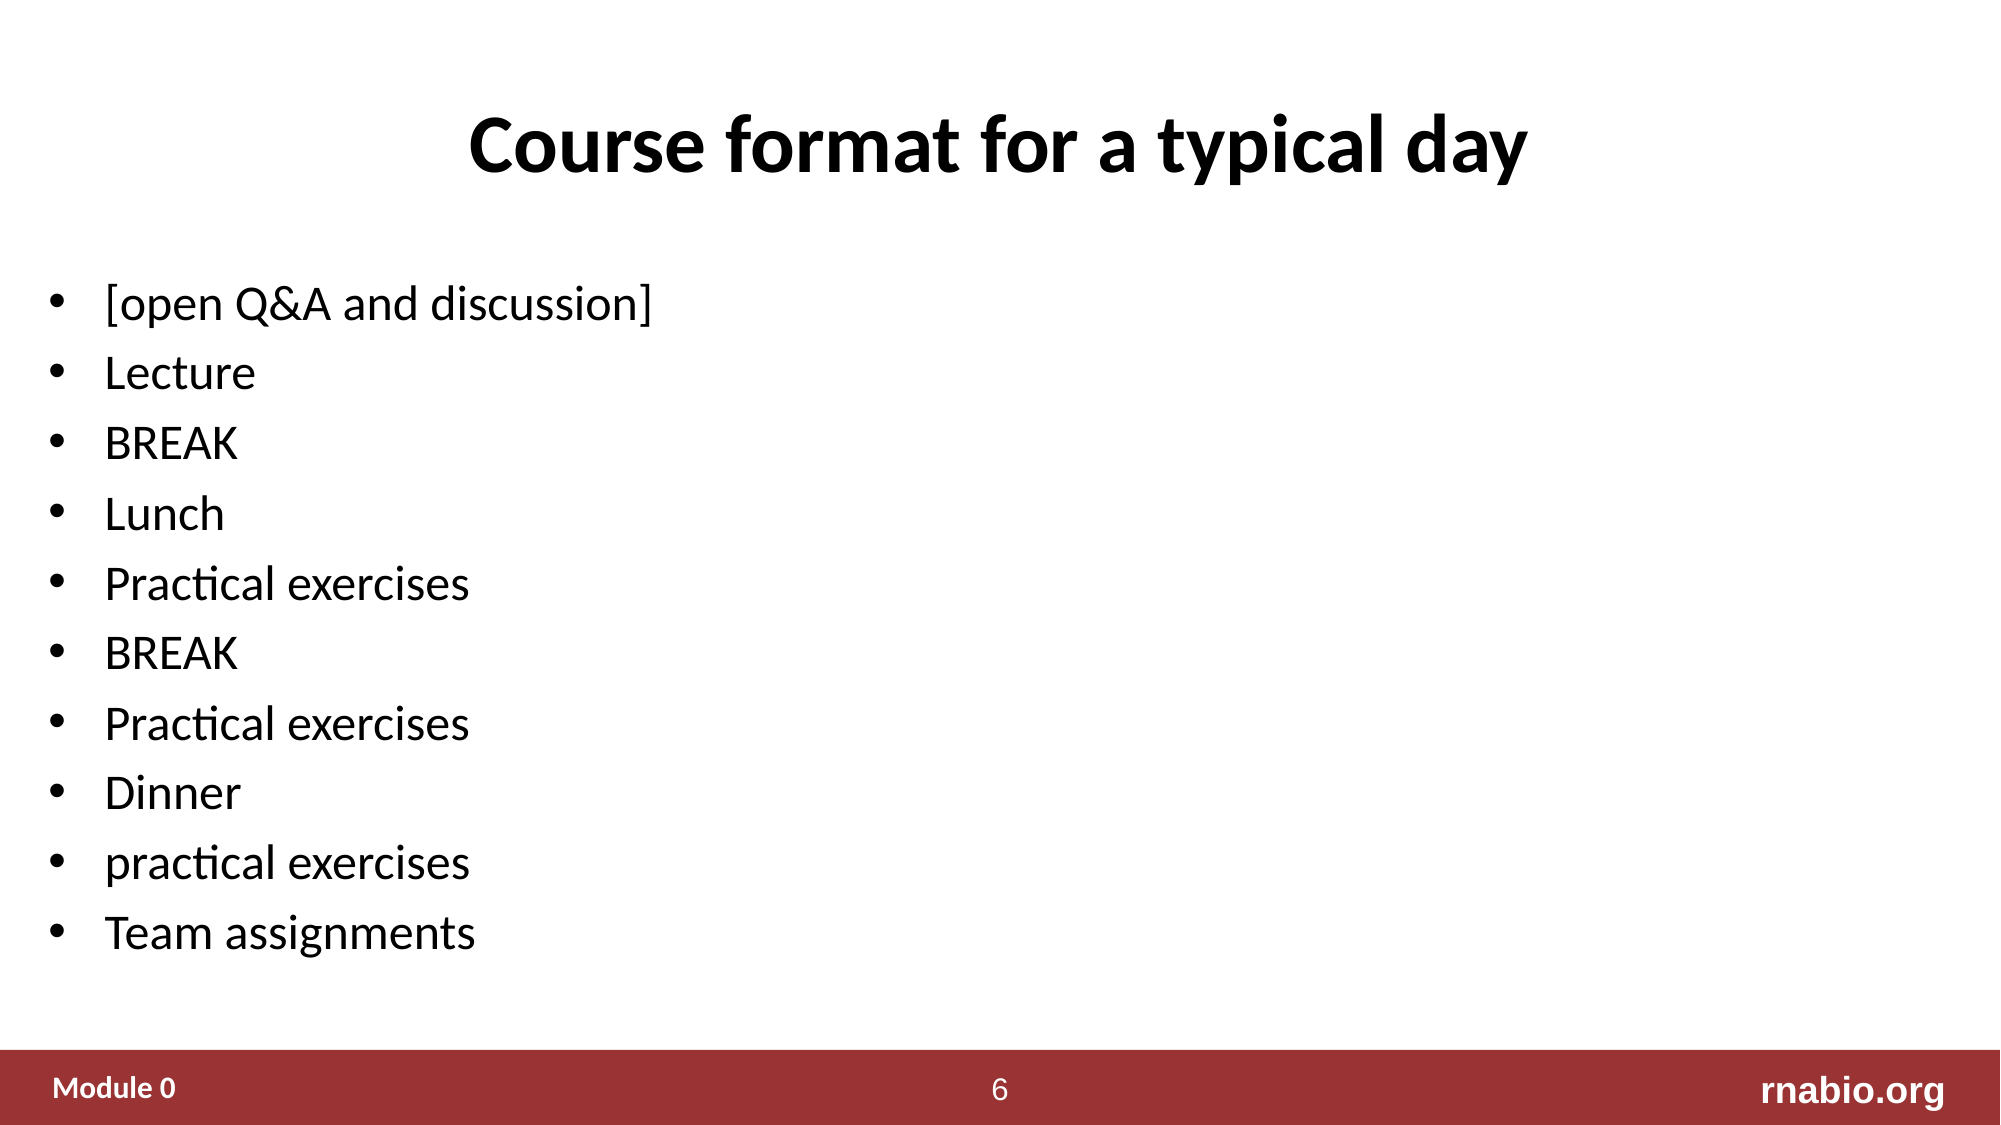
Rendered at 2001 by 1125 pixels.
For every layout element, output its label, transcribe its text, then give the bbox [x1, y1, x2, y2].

list [open Q&A and discussion] Lecture BREAK Lunch Practical exercises BREAK Practical exercises Dinner practical exercises Team assignments [33, 262, 1967, 1038]
title Course format for a typical day [33, 45, 1967, 233]
